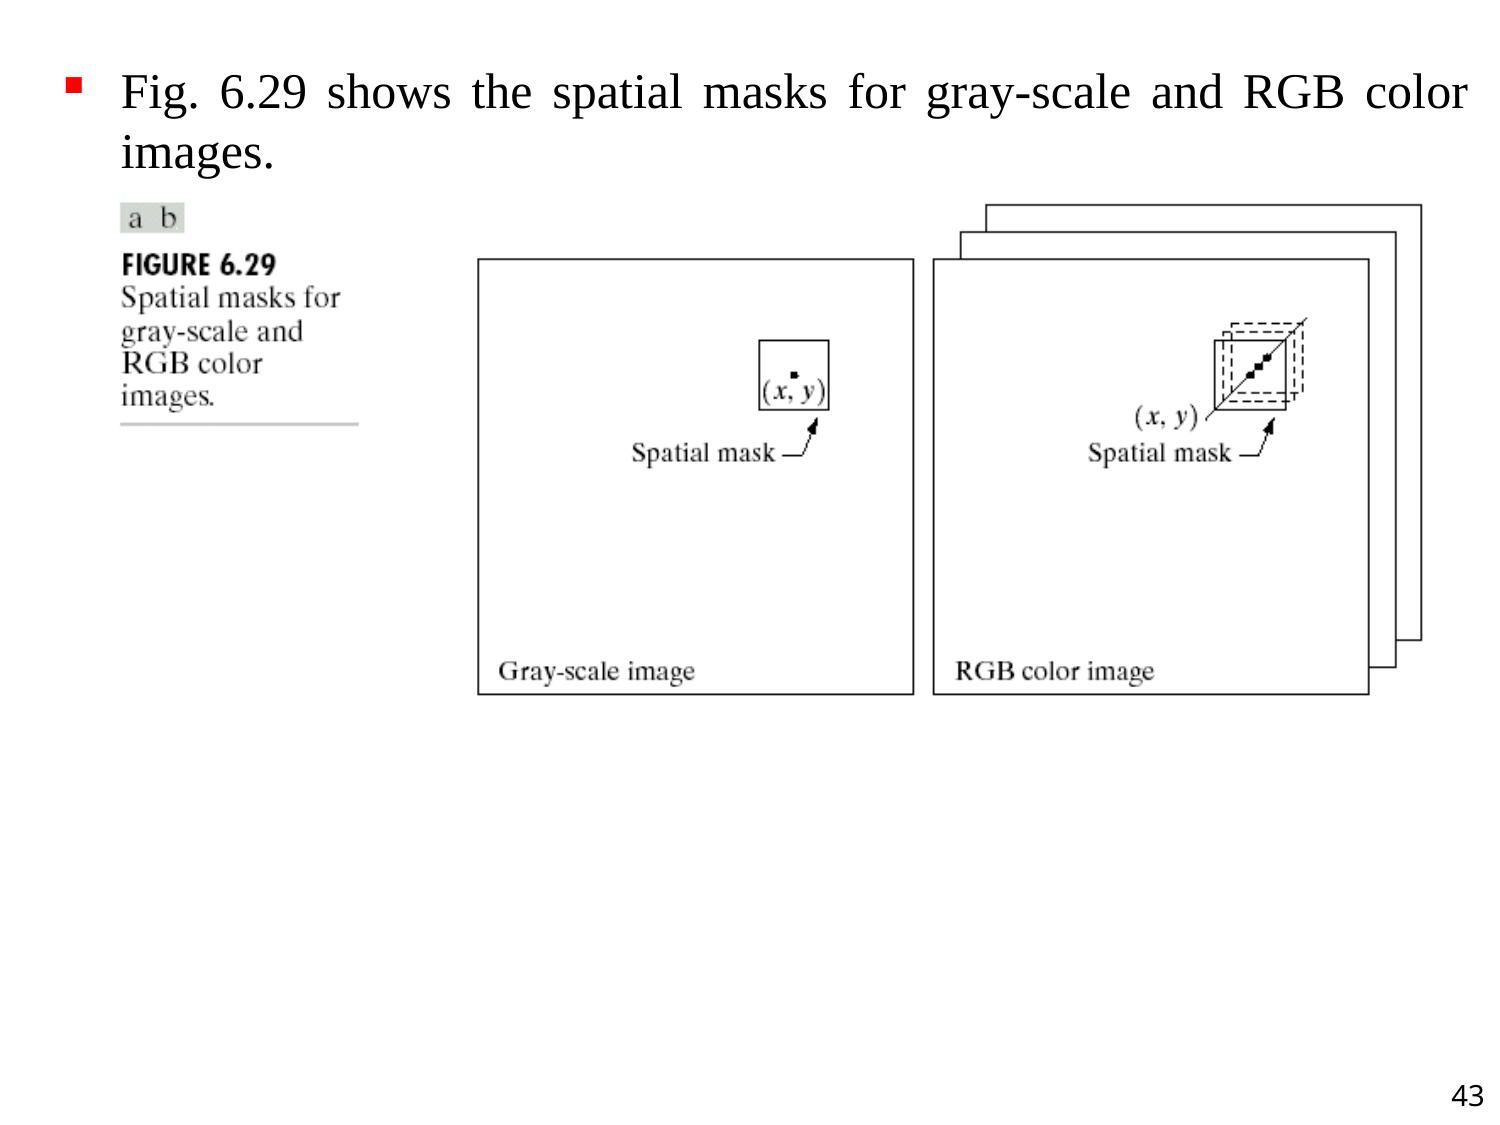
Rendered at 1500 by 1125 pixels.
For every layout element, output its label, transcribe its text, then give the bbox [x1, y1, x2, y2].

list Fig. 6.29 shows the spatial masks for gray-scale and RGB color images. [17, 58, 1469, 1083]
picture [111, 196, 1436, 705]
slide_number 43 [1234, 1082, 1500, 1125]
